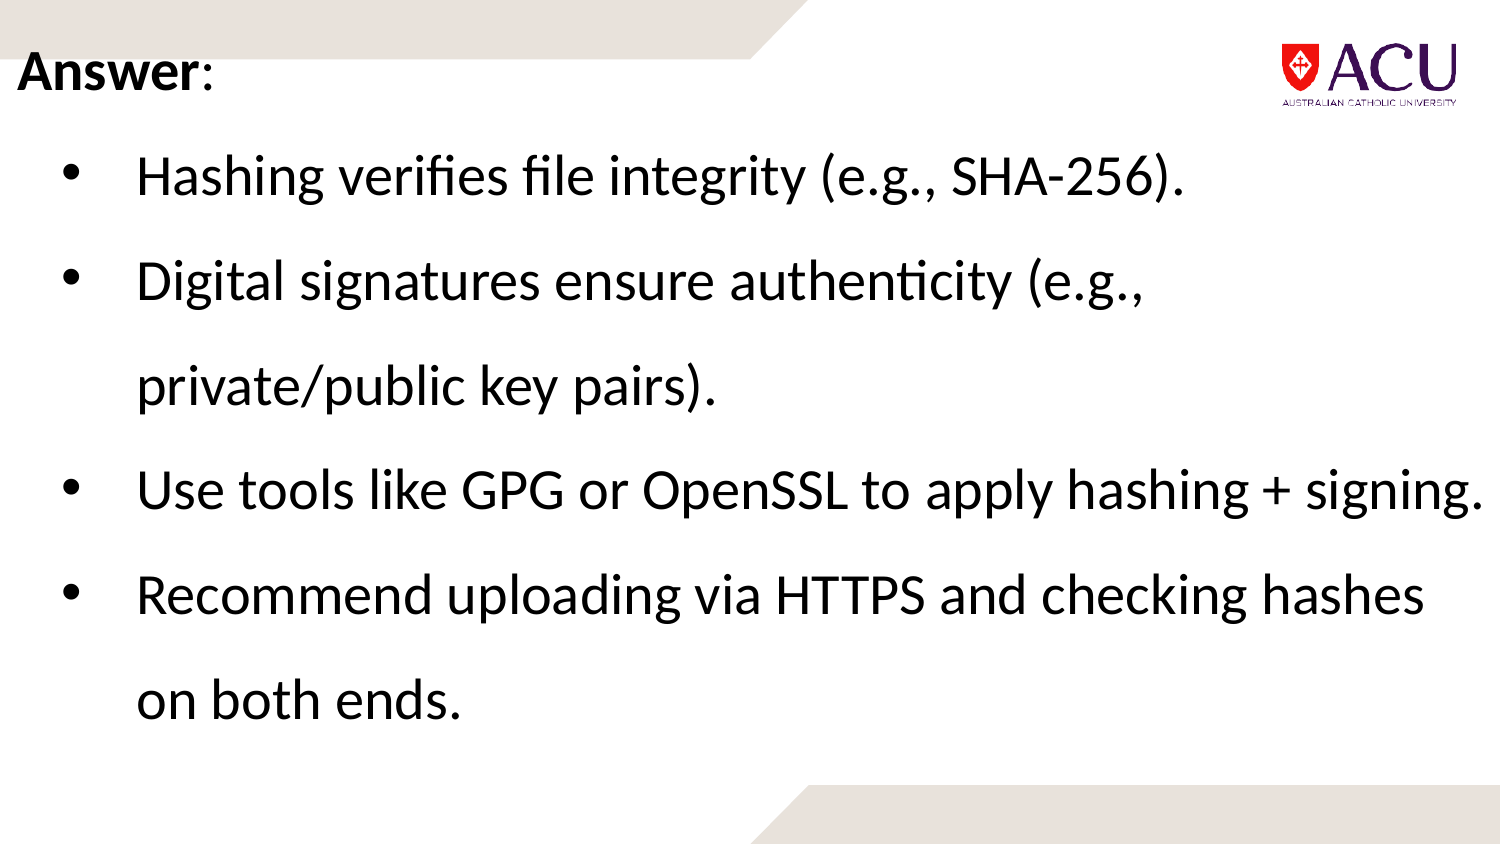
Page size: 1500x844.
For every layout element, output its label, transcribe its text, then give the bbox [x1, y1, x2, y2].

text_box Answer: Hashing verifies file integrity (e.g., SHA-256). Digital signatures ensure authenticity (e.g., private/public key pairs). Use tools like GPG or OpenSSL to apply hashing + signing. Recommend uploading via HTTPS and checking hashes on both ends. [2, 0, 1500, 739]
